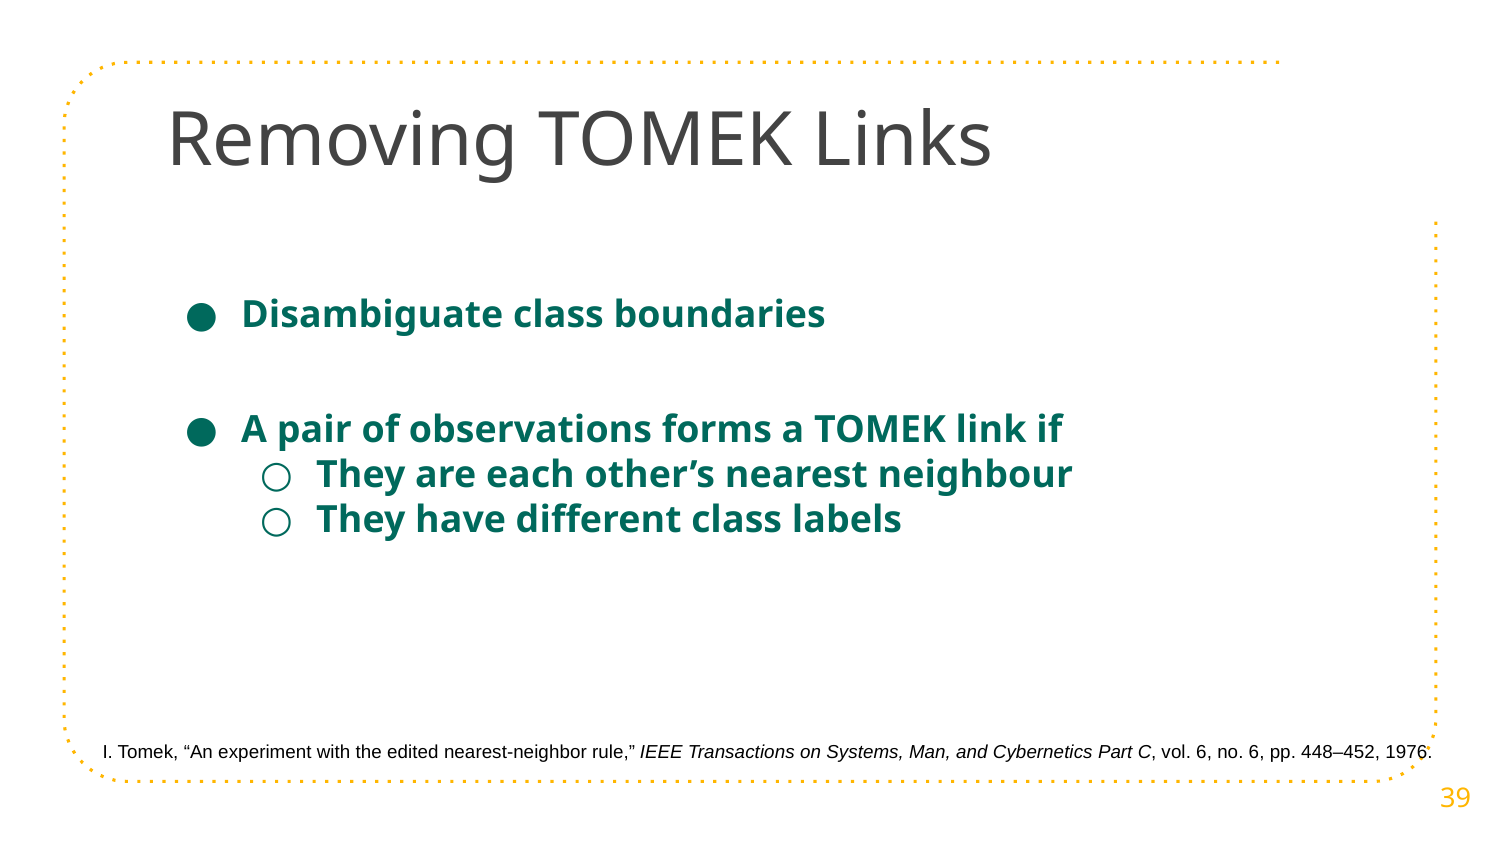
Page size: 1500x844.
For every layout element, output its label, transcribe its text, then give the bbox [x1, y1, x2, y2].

slide_number 39 [1411, 753, 1500, 844]
list Disambiguate class boundaries A pair of observations forms a TOMEK link if They are each other’s nearest neighbour They have different class labels [151, 275, 1278, 664]
text_box I. Tomek, “An experiment with the edited nearest-neighbor rule,” IEEE Transactions on Systems, Man, and Cybernetics Part C, vol. 6, no. 6, pp. 448–452, 1976. [87, 725, 1450, 838]
title Removing TOMEK Links [151, 75, 1278, 216]
